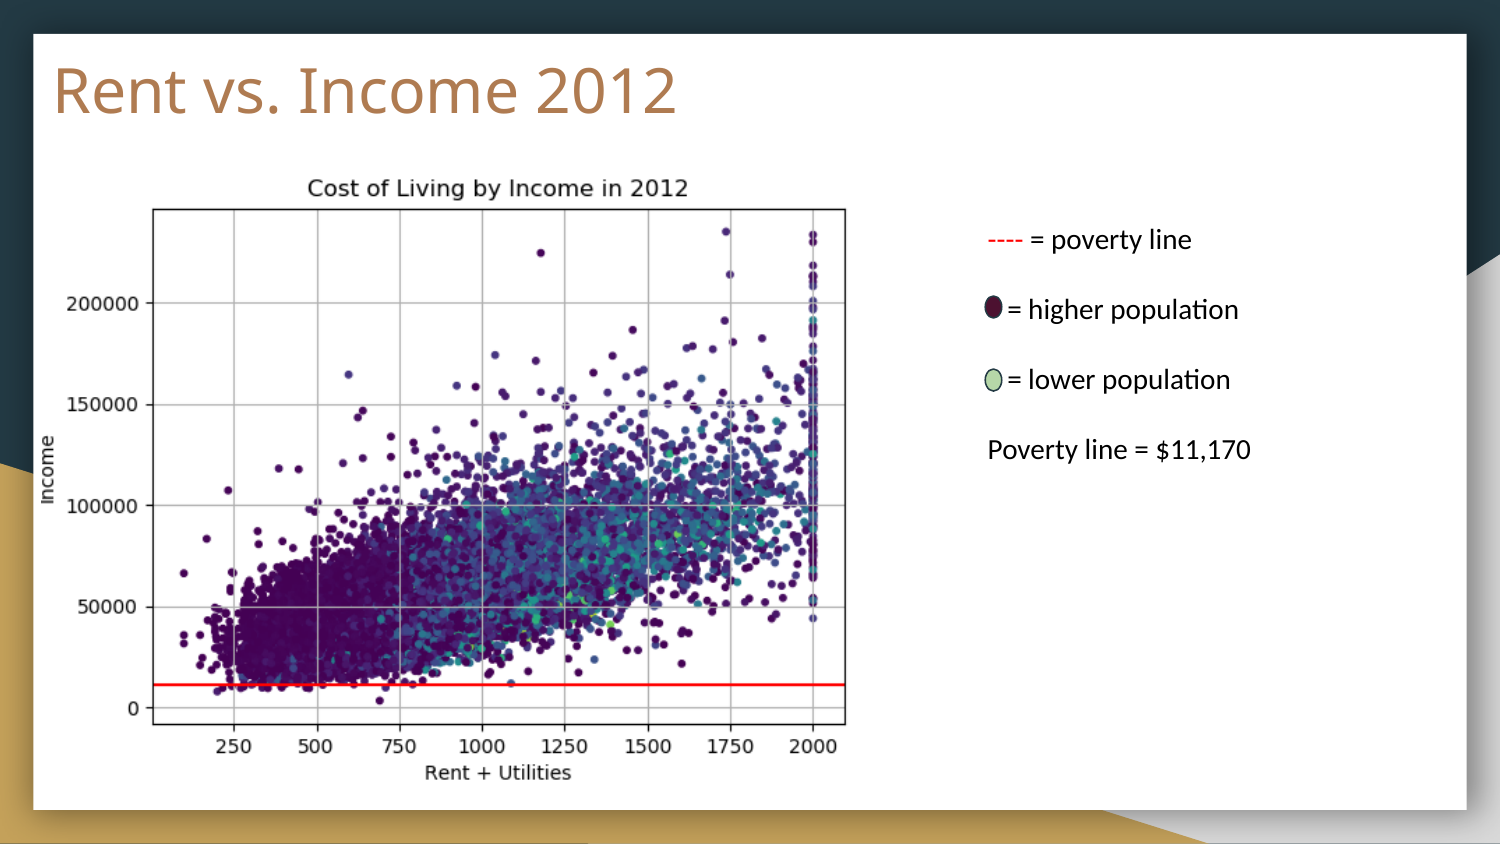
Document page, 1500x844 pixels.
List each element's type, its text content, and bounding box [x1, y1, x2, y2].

title Rent vs. Income 2012 [37, 36, 1269, 194]
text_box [984, 295, 1002, 392]
text_box ---- = poverty line = higher population = lower population Poverty line = $11,170 [972, 205, 1366, 686]
picture [41, 128, 934, 798]
